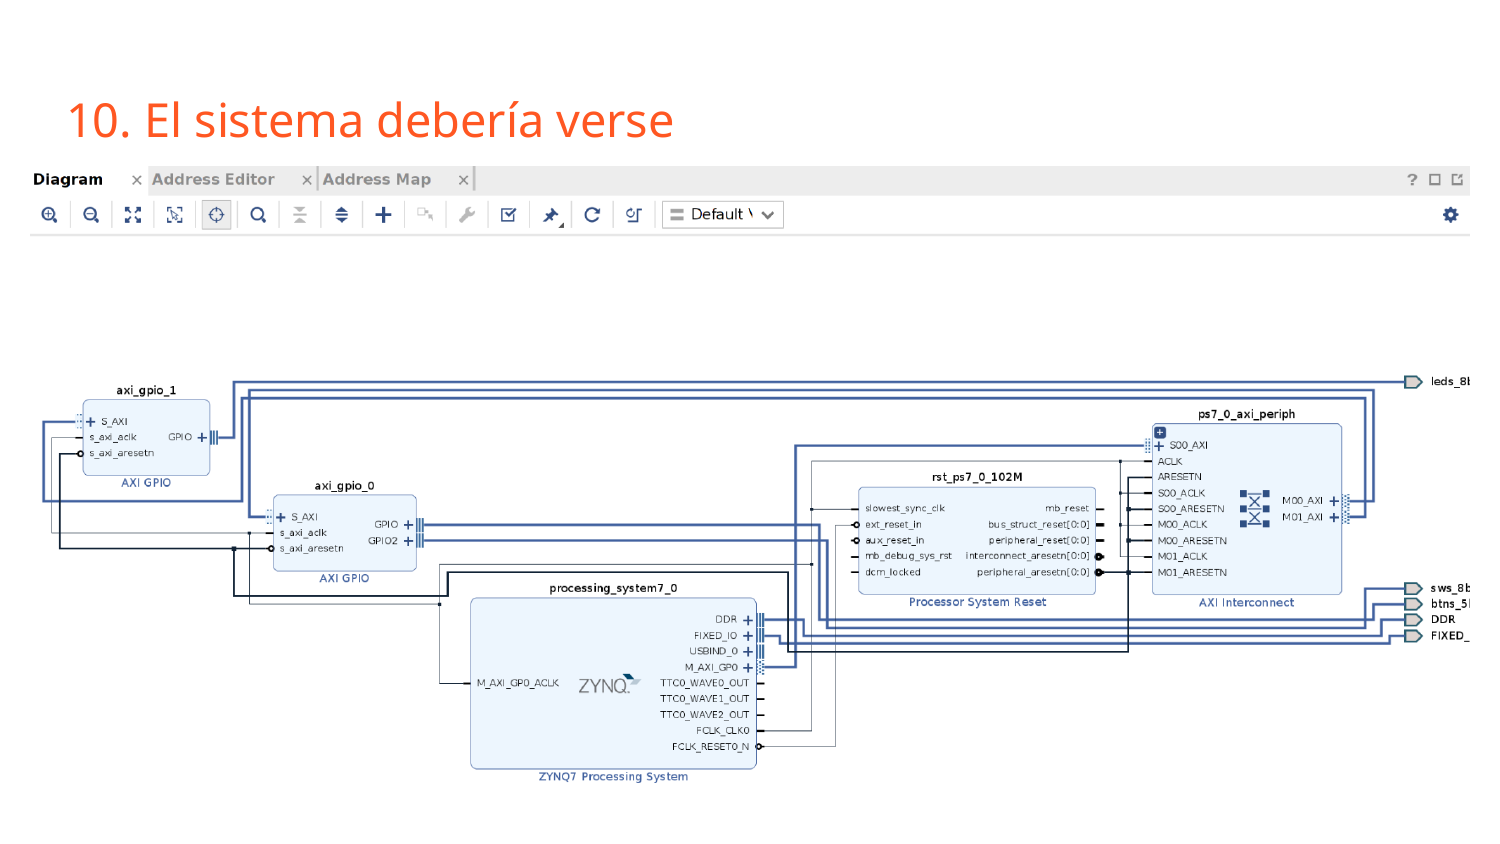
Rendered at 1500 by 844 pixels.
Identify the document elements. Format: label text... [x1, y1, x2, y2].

title 10. El sistema debería verse [51, 72, 1449, 165]
picture [30, 166, 1470, 794]
